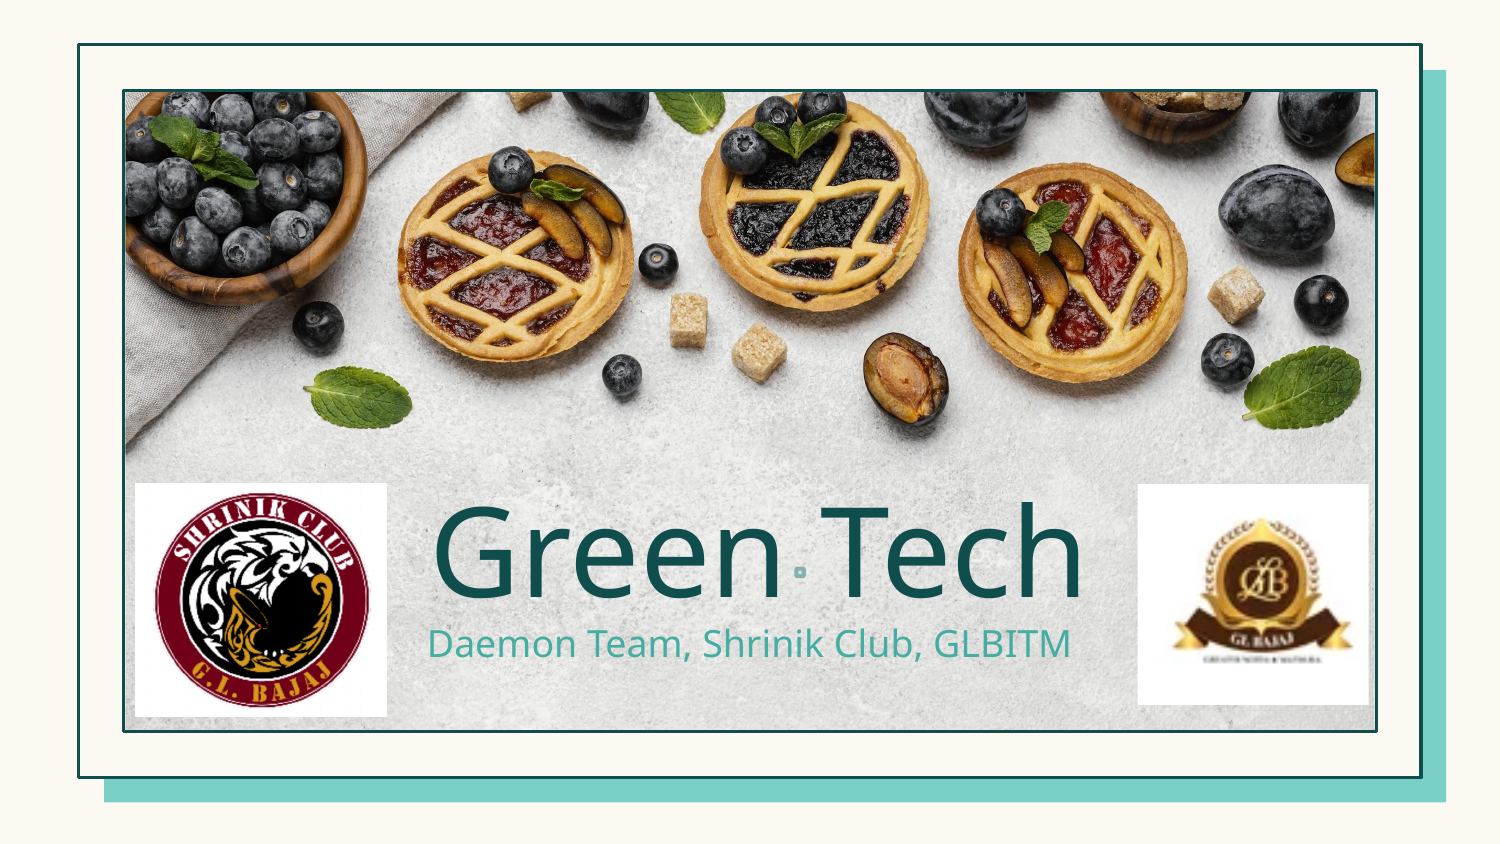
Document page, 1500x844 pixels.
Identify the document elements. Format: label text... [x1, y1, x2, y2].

title Green Tech [1380, 483, 1385, 612]
picture [125, 92, 1375, 731]
